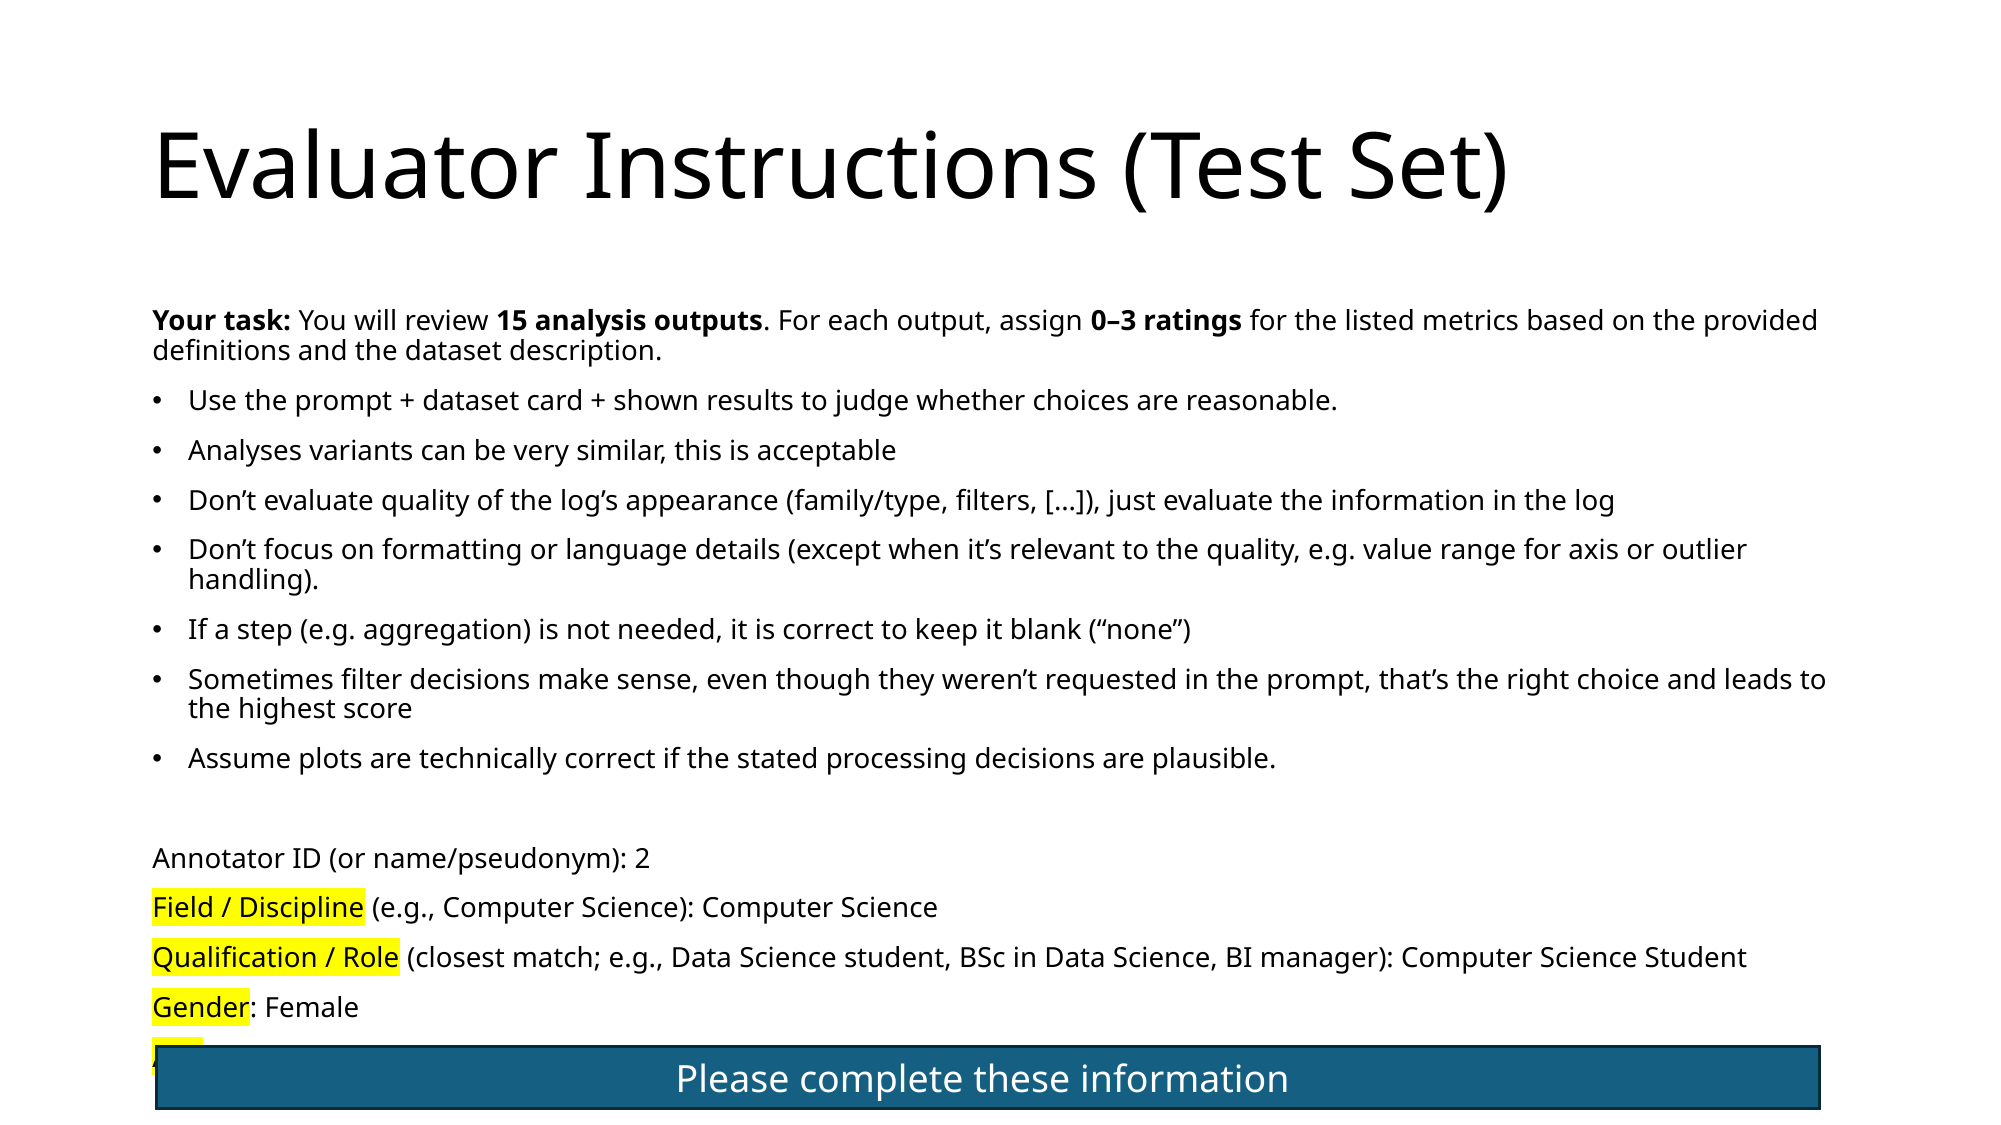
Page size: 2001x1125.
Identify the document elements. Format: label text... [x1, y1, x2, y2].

list Your task: You will review 15 analysis outputs. For each output, assign 0–3 ratings for the listed metrics based on the provided definitions and the dataset description. Use the prompt + dataset card + shown results to judge whether choices are reasonable. Analyses variants can be very similar, this is acceptable Don’t evaluate quality of the log’s appearance (family/type, filters, […]), just evaluate the information in the log Don’t focus on formatting or language details (except when it’s relevant to the quality, e.g. value range for axis or outlier handling). If a step (e.g. aggregation) is not needed, it is correct to keep it blank (“none”) Sometimes filter decisions make sense, even though they weren’t requested in the prompt, that’s the right choice and leads to the highest score Assume plots are technically correct if the stated processing decisions are plausible. Annotator ID (or name/pseudonym): 2 Field / Discipline (e.g., Computer Science): Computer Science Qualification / Role (closest match; e.g., Data Science student, BSc in Data Science, BI manager): Computer Science Student Gender: Female Age: 24 [137, 299, 1863, 1087]
title Evaluator Instructions (Test Set) [137, 59, 1863, 278]
text_box Please complete these information [155, 1045, 1821, 1110]
